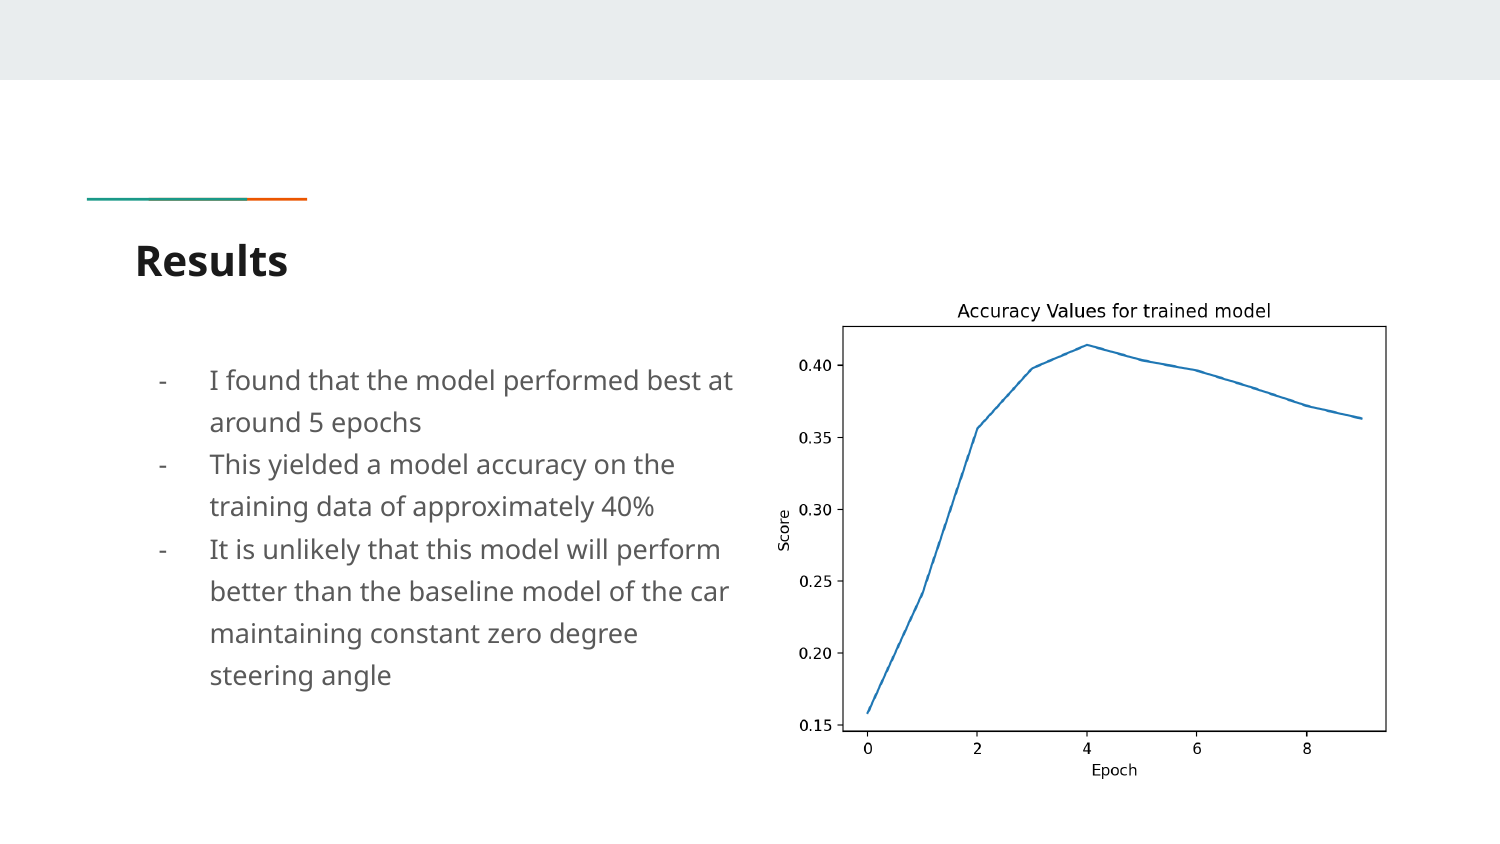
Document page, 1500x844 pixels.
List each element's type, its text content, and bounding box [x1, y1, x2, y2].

list I found that the model performed best at around 5 epochs This yielded a model accuracy on the training data of approximately 40% It is unlikely that this model will perform better than the baseline model of the car maintaining constant zero degree steering angle [119, 341, 750, 712]
picture [755, 263, 1456, 790]
title Results [119, 216, 750, 305]
